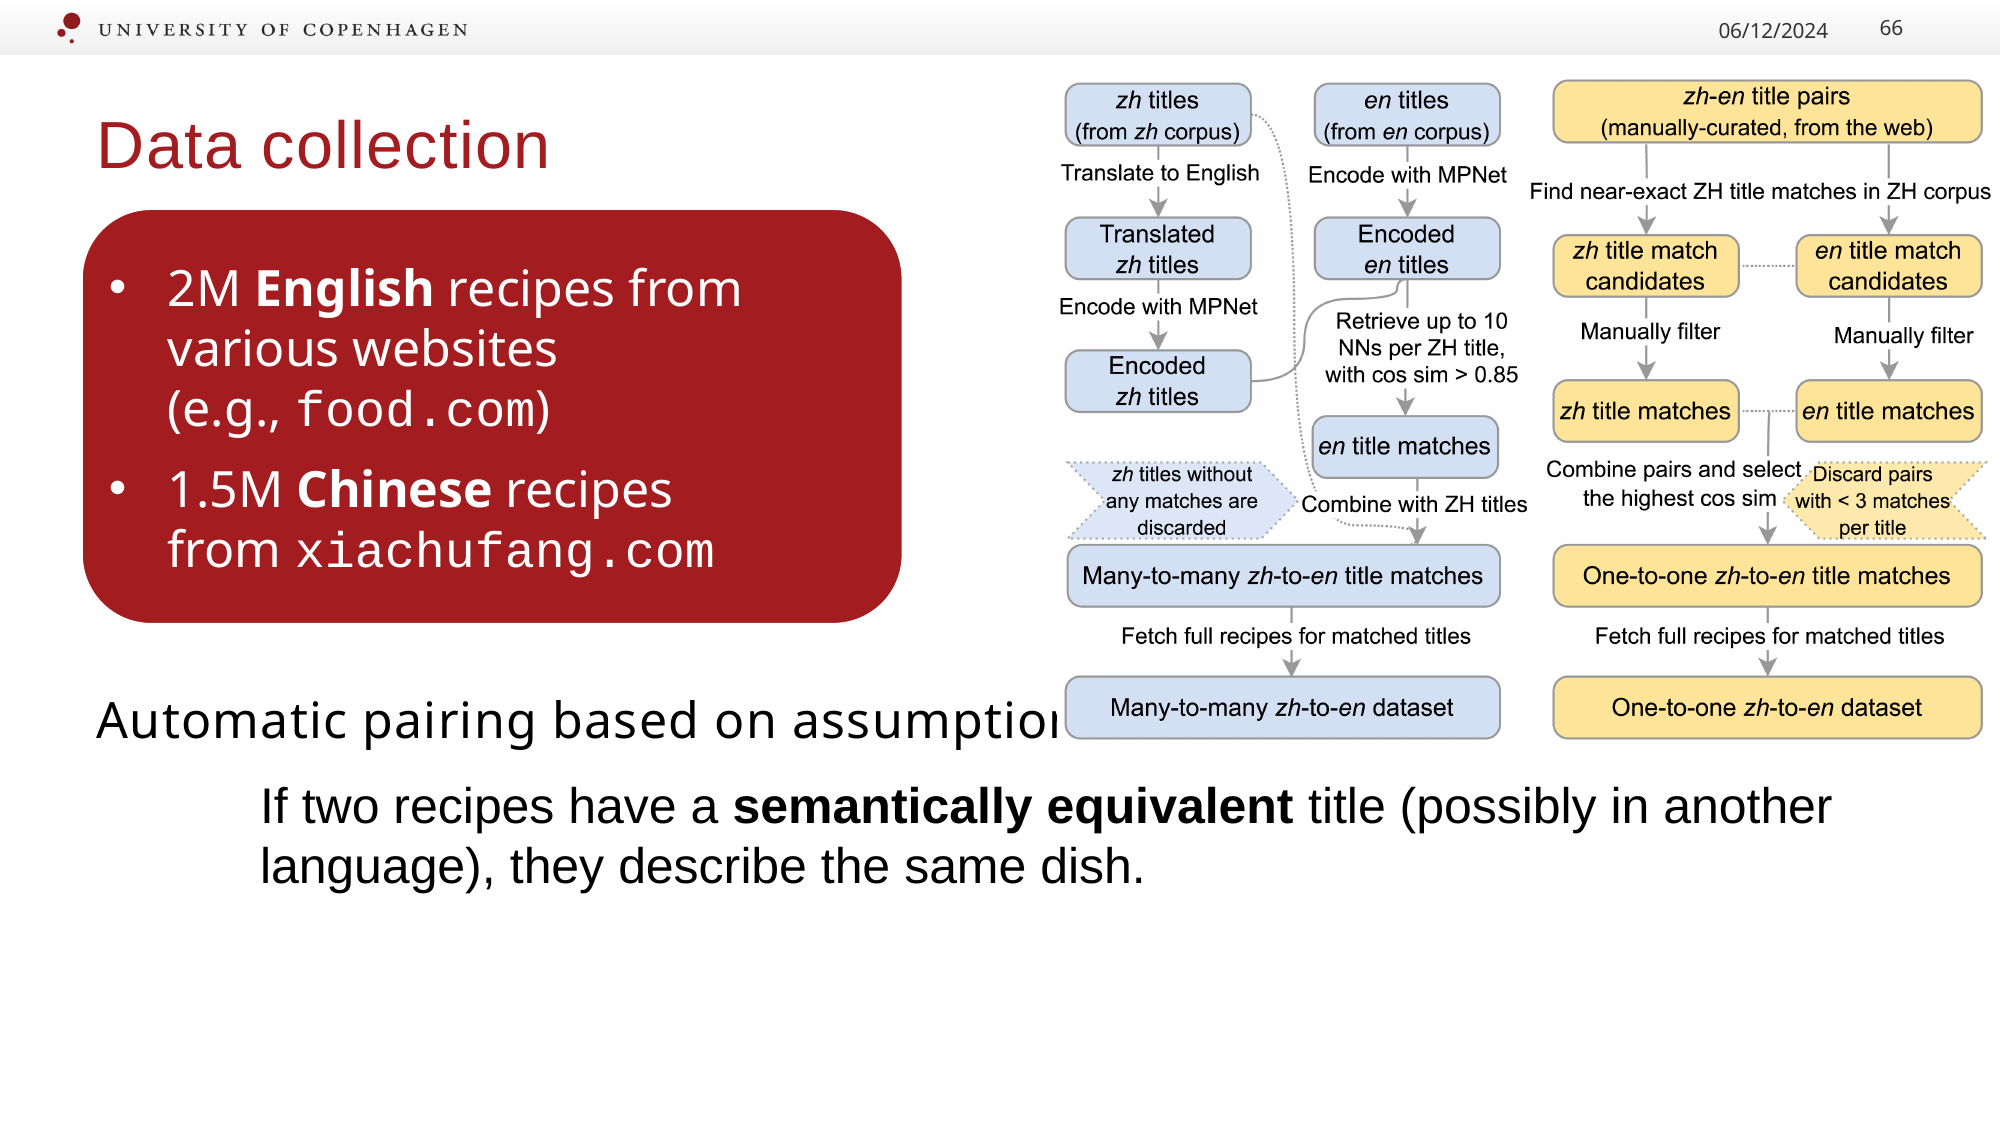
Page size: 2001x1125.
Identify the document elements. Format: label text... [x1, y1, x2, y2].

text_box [81, 208, 903, 624]
picture [1057, 79, 1994, 743]
title Data collection [96, 101, 1057, 244]
text_box If two recipes have a semantically equivalent title (possibly in another language), they describe the same dish. [245, 765, 1881, 901]
slide_number 66 [1840, 14, 1904, 43]
list Automatic pairing based on assumption: [96, 527, 1119, 1034]
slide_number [1694, 14, 1829, 43]
picture [92, 15, 475, 42]
